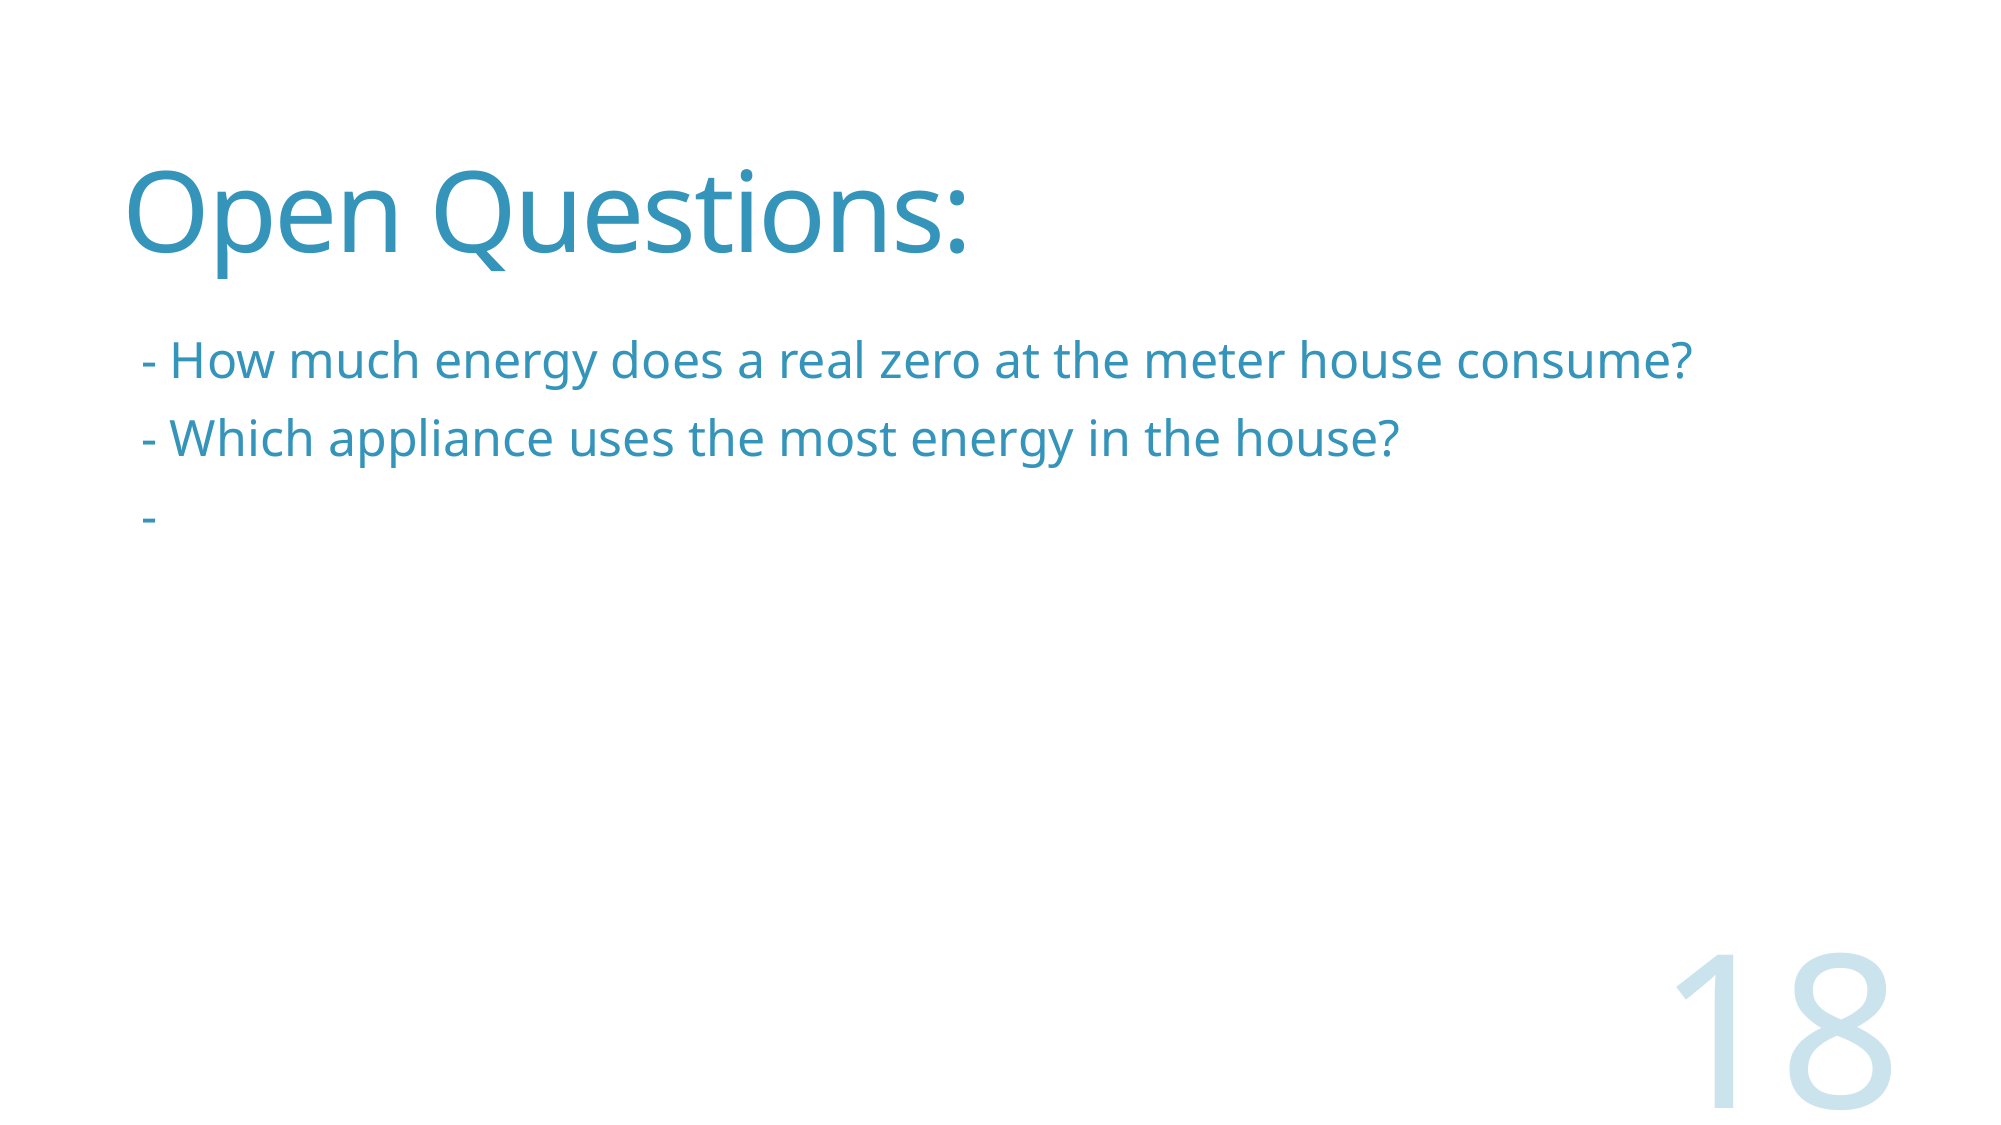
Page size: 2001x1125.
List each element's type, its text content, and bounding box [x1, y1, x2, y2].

slide_number 18 [1437, 963, 1918, 1125]
title Open Questions: [107, 81, 1875, 354]
list - How much energy does a real zero at the meter house consume? - Which appliance uses the most energy in the house? - [111, 329, 1876, 948]
